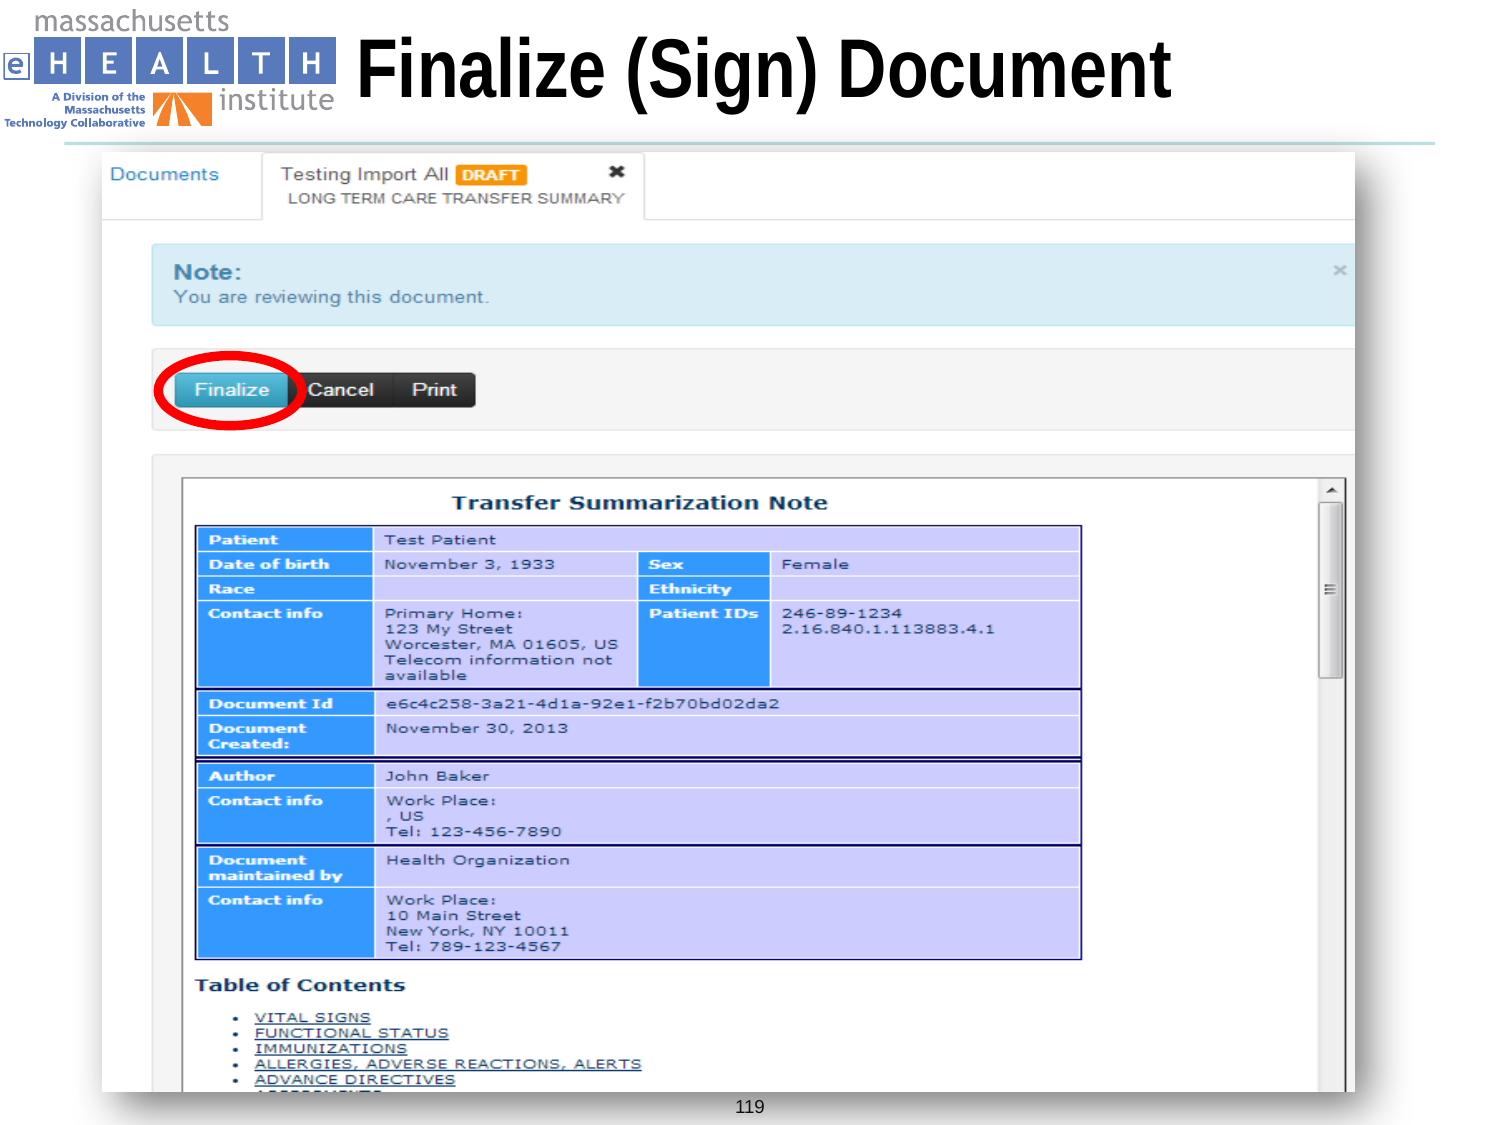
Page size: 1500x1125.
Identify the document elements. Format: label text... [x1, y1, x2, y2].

title Finalize (Sign) Document [341, 1, 1500, 127]
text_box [102, 152, 1355, 1092]
